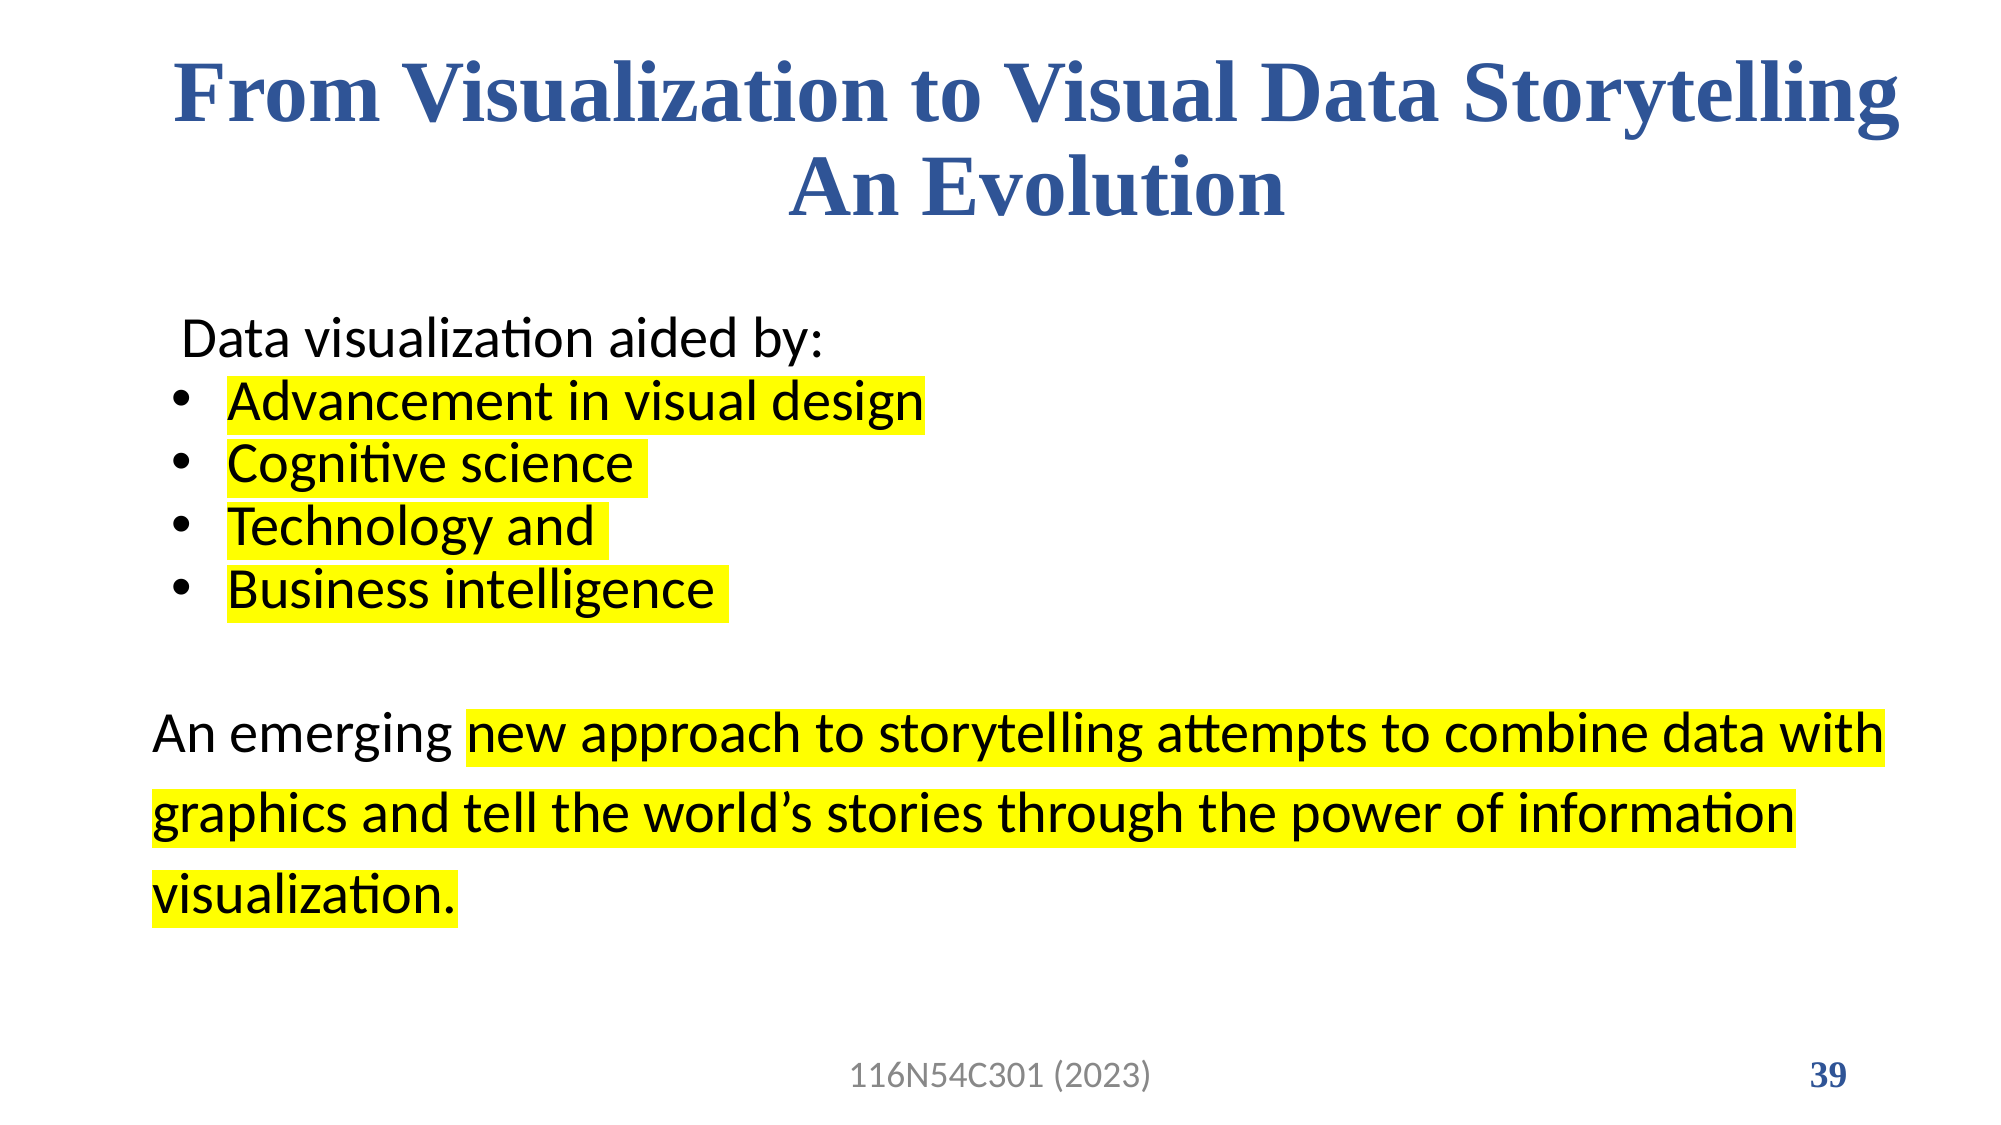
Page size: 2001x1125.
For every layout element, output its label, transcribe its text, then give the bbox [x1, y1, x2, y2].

slide_number 39 [1412, 1042, 1863, 1103]
title From Visualization to Visual Data Storytelling An Evolution [137, 31, 1938, 249]
list Data visualization aided by: Advancement in visual design Cognitive science Technology and Business intelligence An emerging new approach to storytelling attempts to combine data with graphics and tell the world’s stories through the power of information visualization. [137, 299, 1954, 1014]
footer 116N54C301 (2023) [662, 1042, 1338, 1103]
